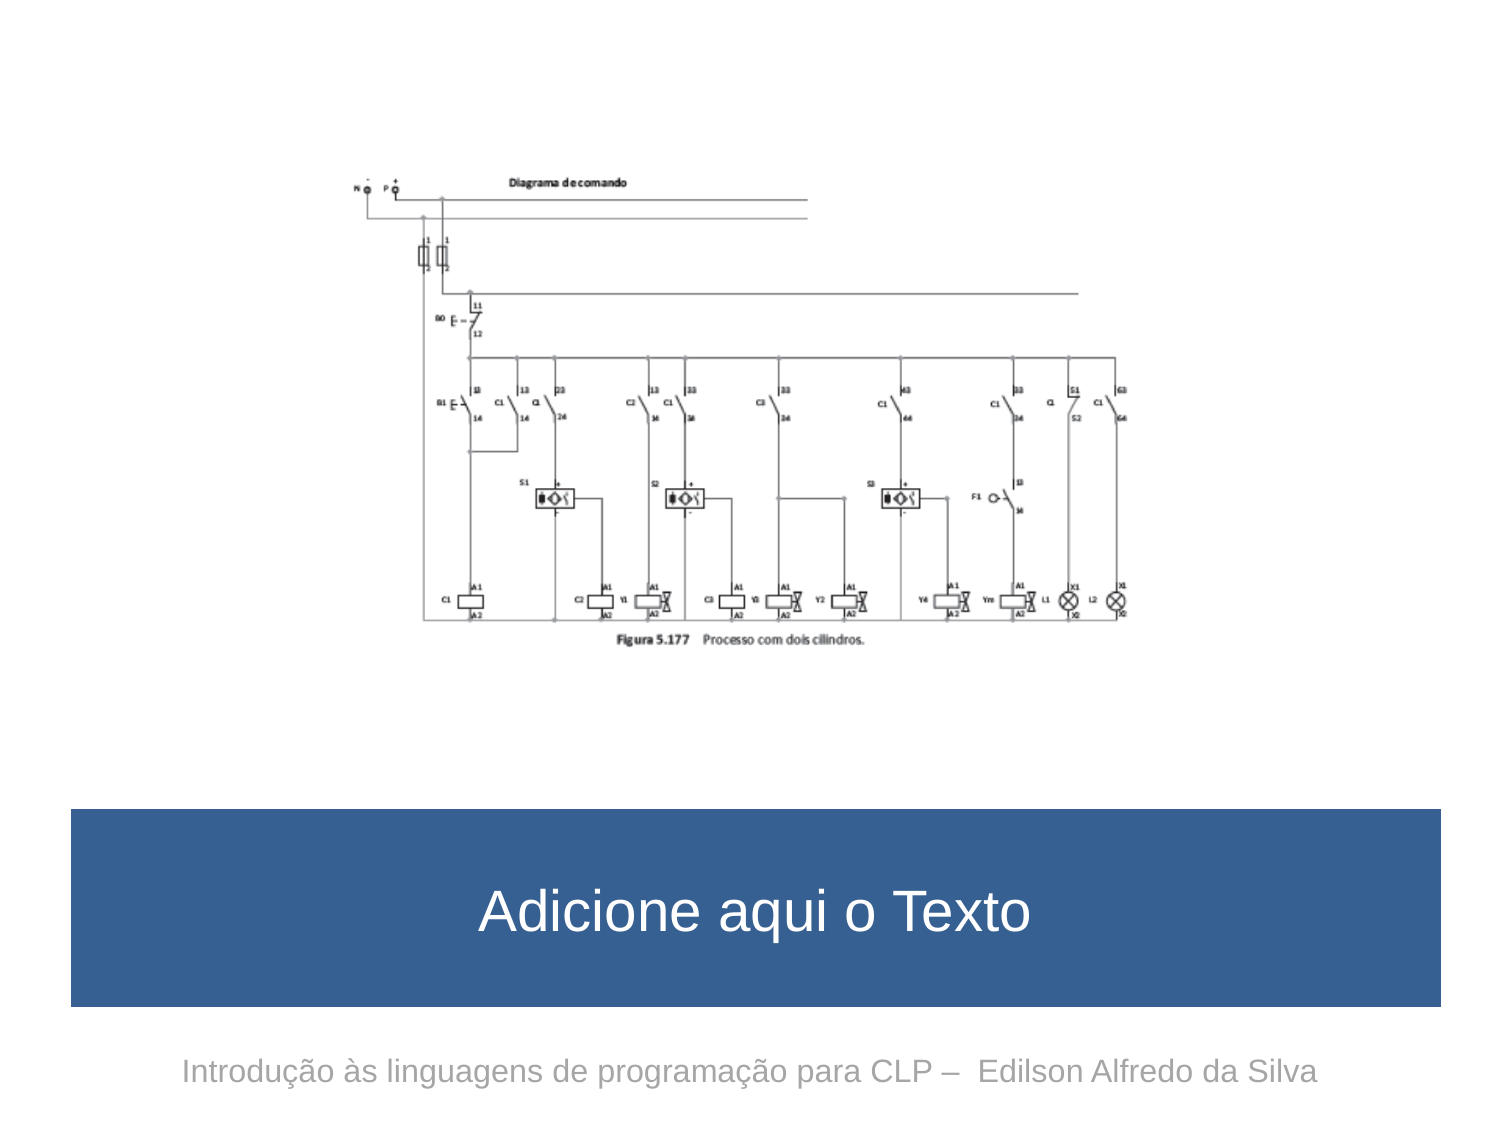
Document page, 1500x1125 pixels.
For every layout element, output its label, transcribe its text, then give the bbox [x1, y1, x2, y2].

footer Introdução às linguagens de programação para CLP – Edilson Alfredo da Silva [0, 1042, 1500, 1103]
text_box Adicione aqui o Texto [70, 808, 1442, 1008]
picture [343, 0, 1159, 817]
